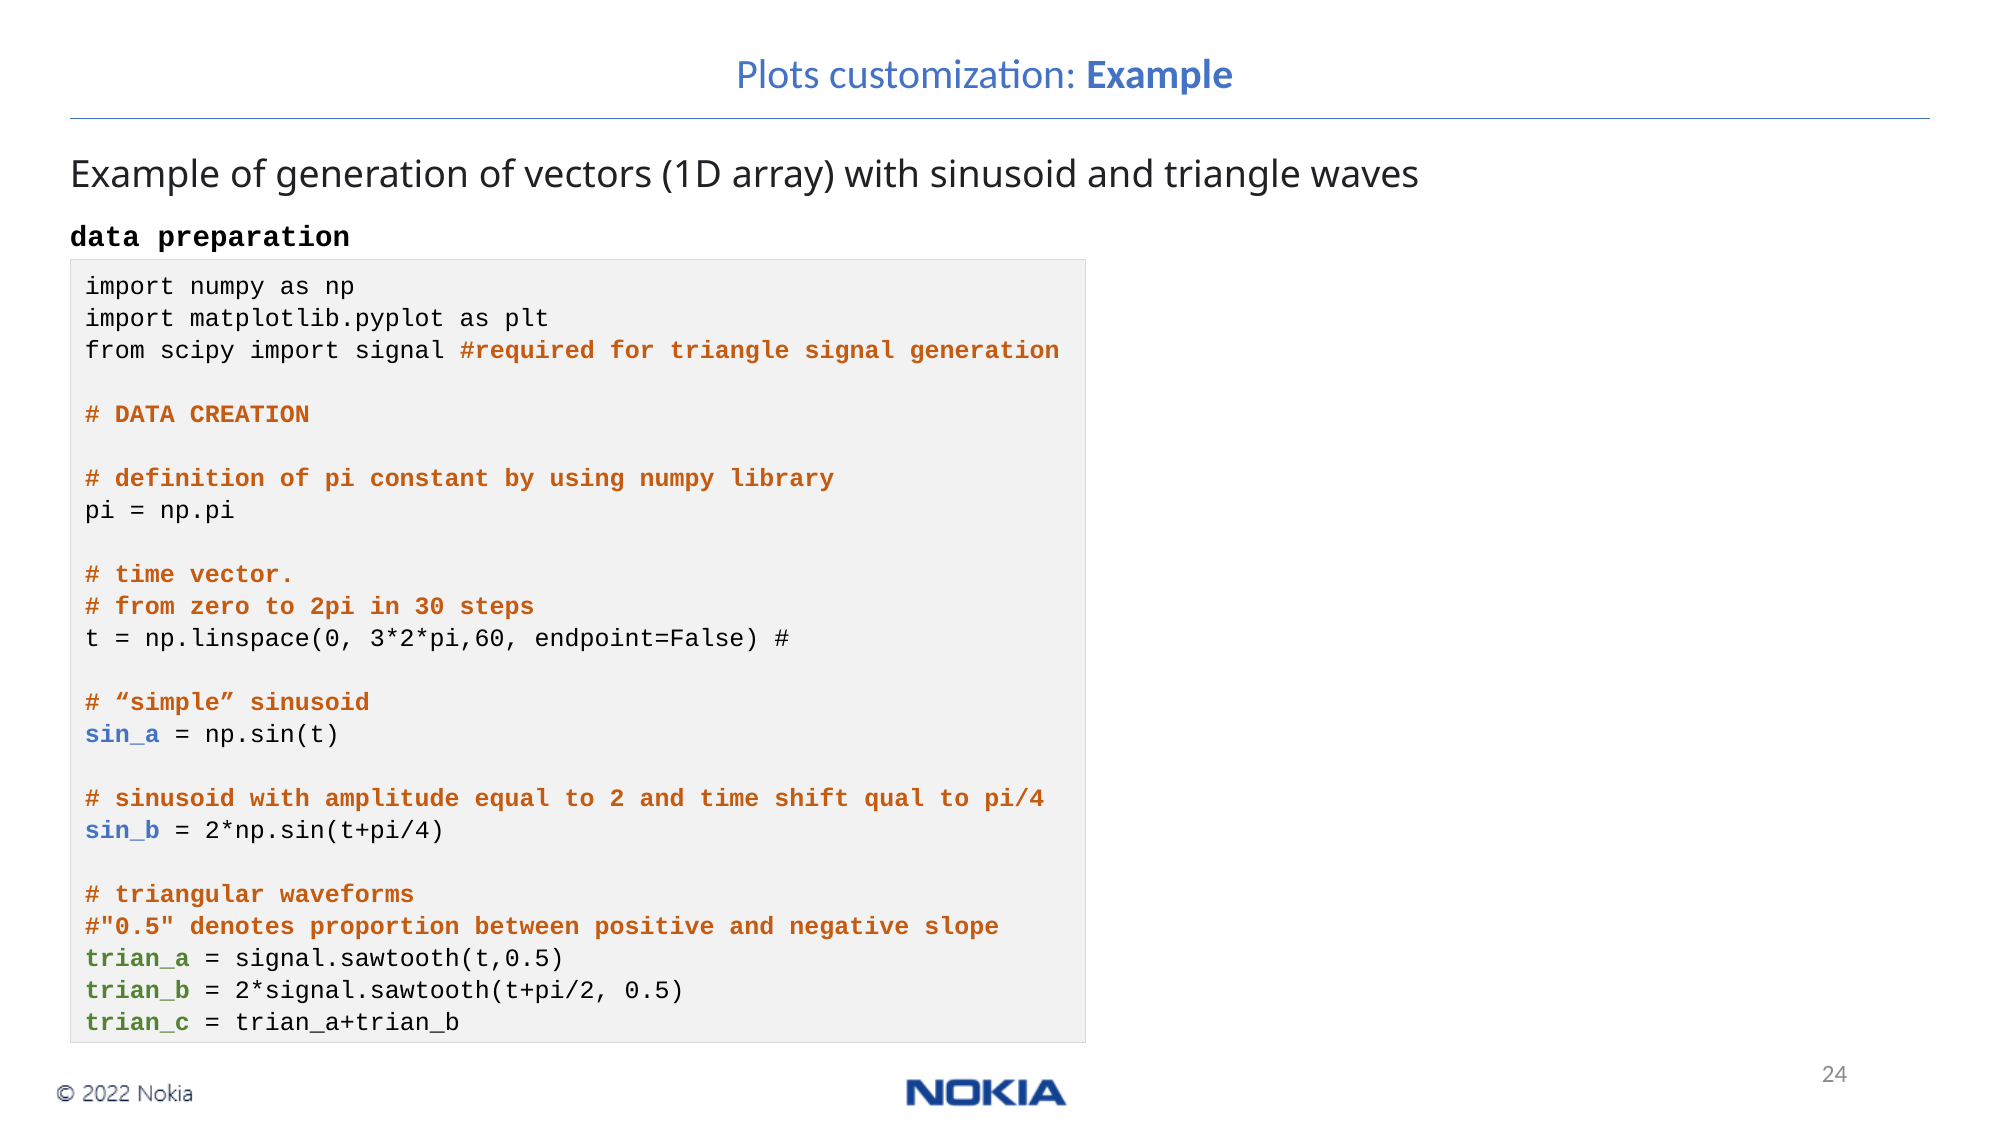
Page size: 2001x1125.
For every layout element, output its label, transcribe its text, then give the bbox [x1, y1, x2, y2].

picture [36, 1066, 1167, 1111]
text_box Plots customization: Example [55, 35, 1915, 104]
text_box data preparation [55, 210, 666, 261]
text_box Example of generation of vectors (1D array) with sinusoid and triangle waves [55, 142, 1765, 202]
slide_number 24 [1412, 1042, 1863, 1103]
text_box import numpy as np import matplotlib.pyplot as plt from scipy import signal #required for triangle signal generation # DATA CREATION # definition of pi constant by using numpy library pi = np.pi # time vector. # from zero to 2pi in 30 steps t = np.linspace(0, 3*2*pi,60, endpoint=False) # # “simple” sinusoid sin_a = np.sin(t) # sinusoid with amplitude equal to 2 and time shift qual to pi/4 sin_b = 2*np.sin(t+pi/4) # triangular waveforms #"0.5" denotes proportion between positive and negative slope trian_a = signal.sawtooth(t,0.5) trian_b = 2*signal.sawtooth(t+pi/2, 0.5) trian_c = trian_a+trian_b [70, 259, 1086, 1043]
